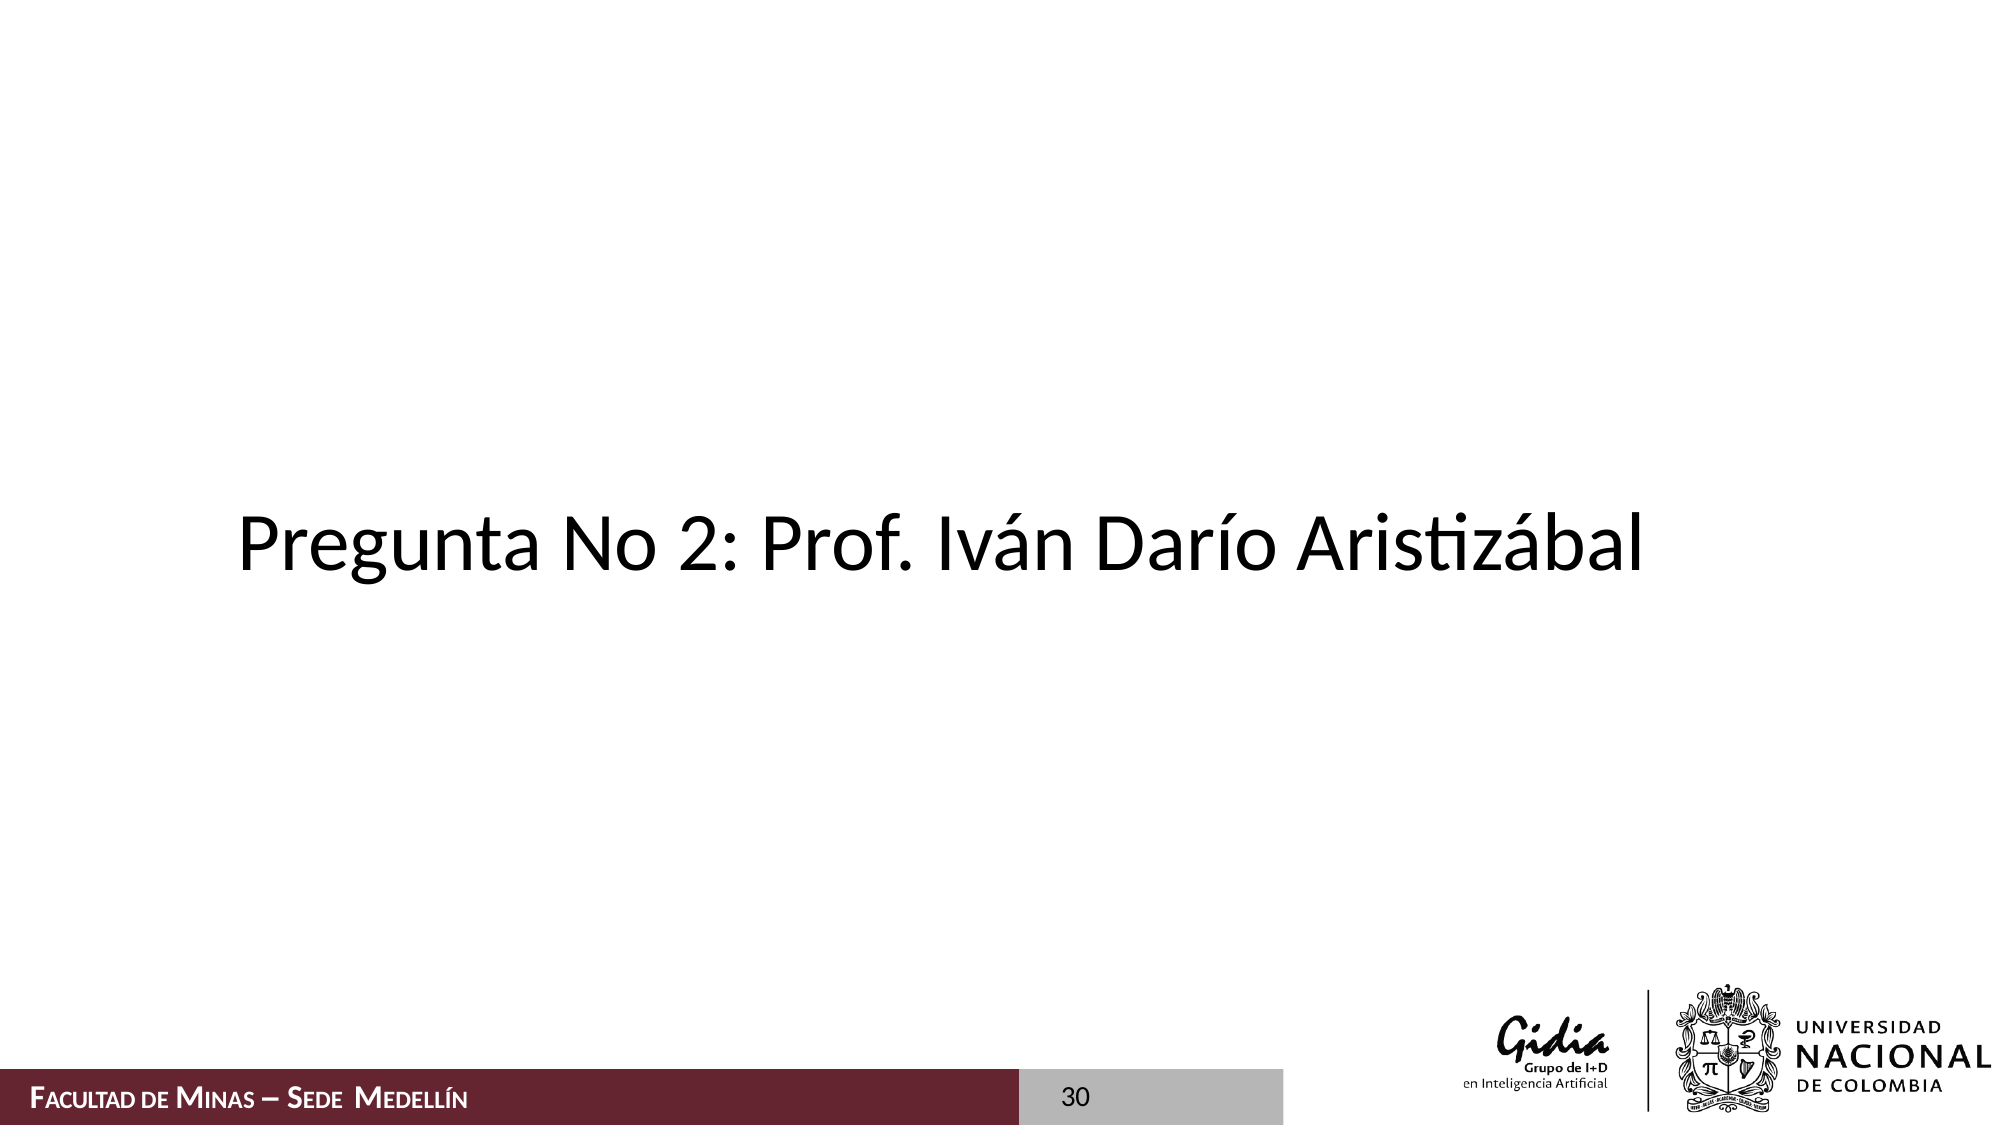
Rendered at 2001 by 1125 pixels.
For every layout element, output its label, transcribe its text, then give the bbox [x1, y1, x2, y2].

title Pregunta No 2: Prof. Iván Darío Aristizábal [237, 487, 1863, 588]
picture [1463, 983, 1992, 1113]
slide_number 30 [1054, 1082, 1097, 1116]
